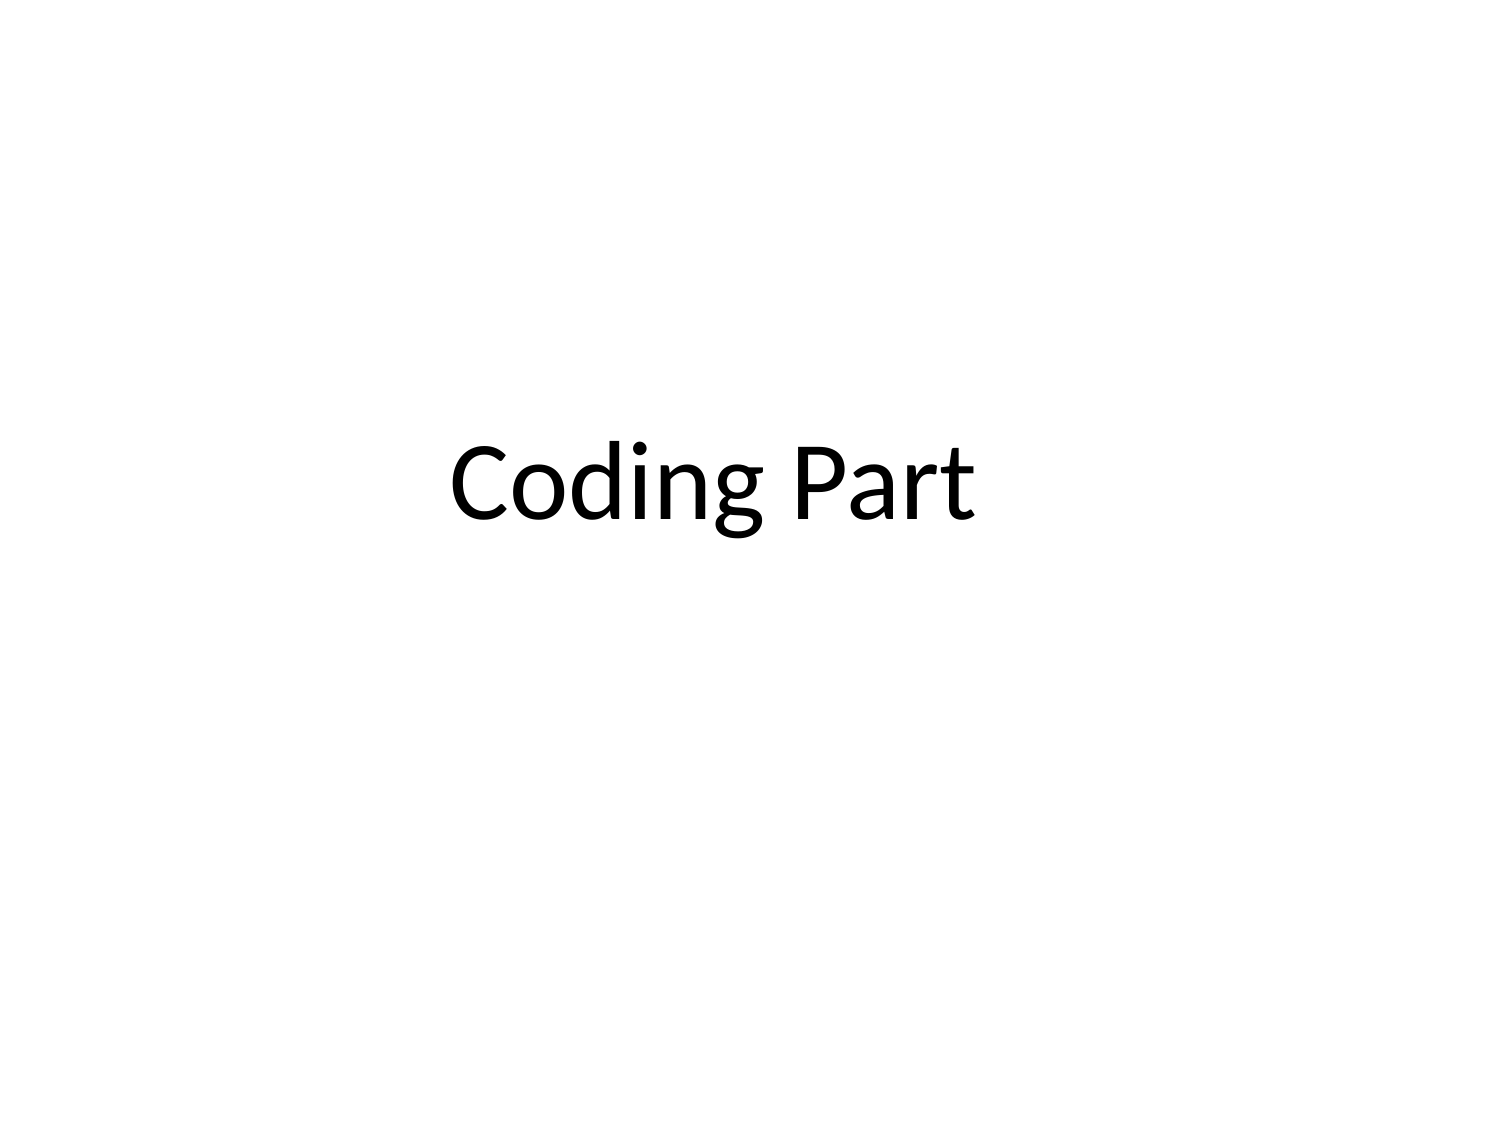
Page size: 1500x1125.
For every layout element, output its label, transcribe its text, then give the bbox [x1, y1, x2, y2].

text_box Coding Part [150, 399, 1276, 550]
